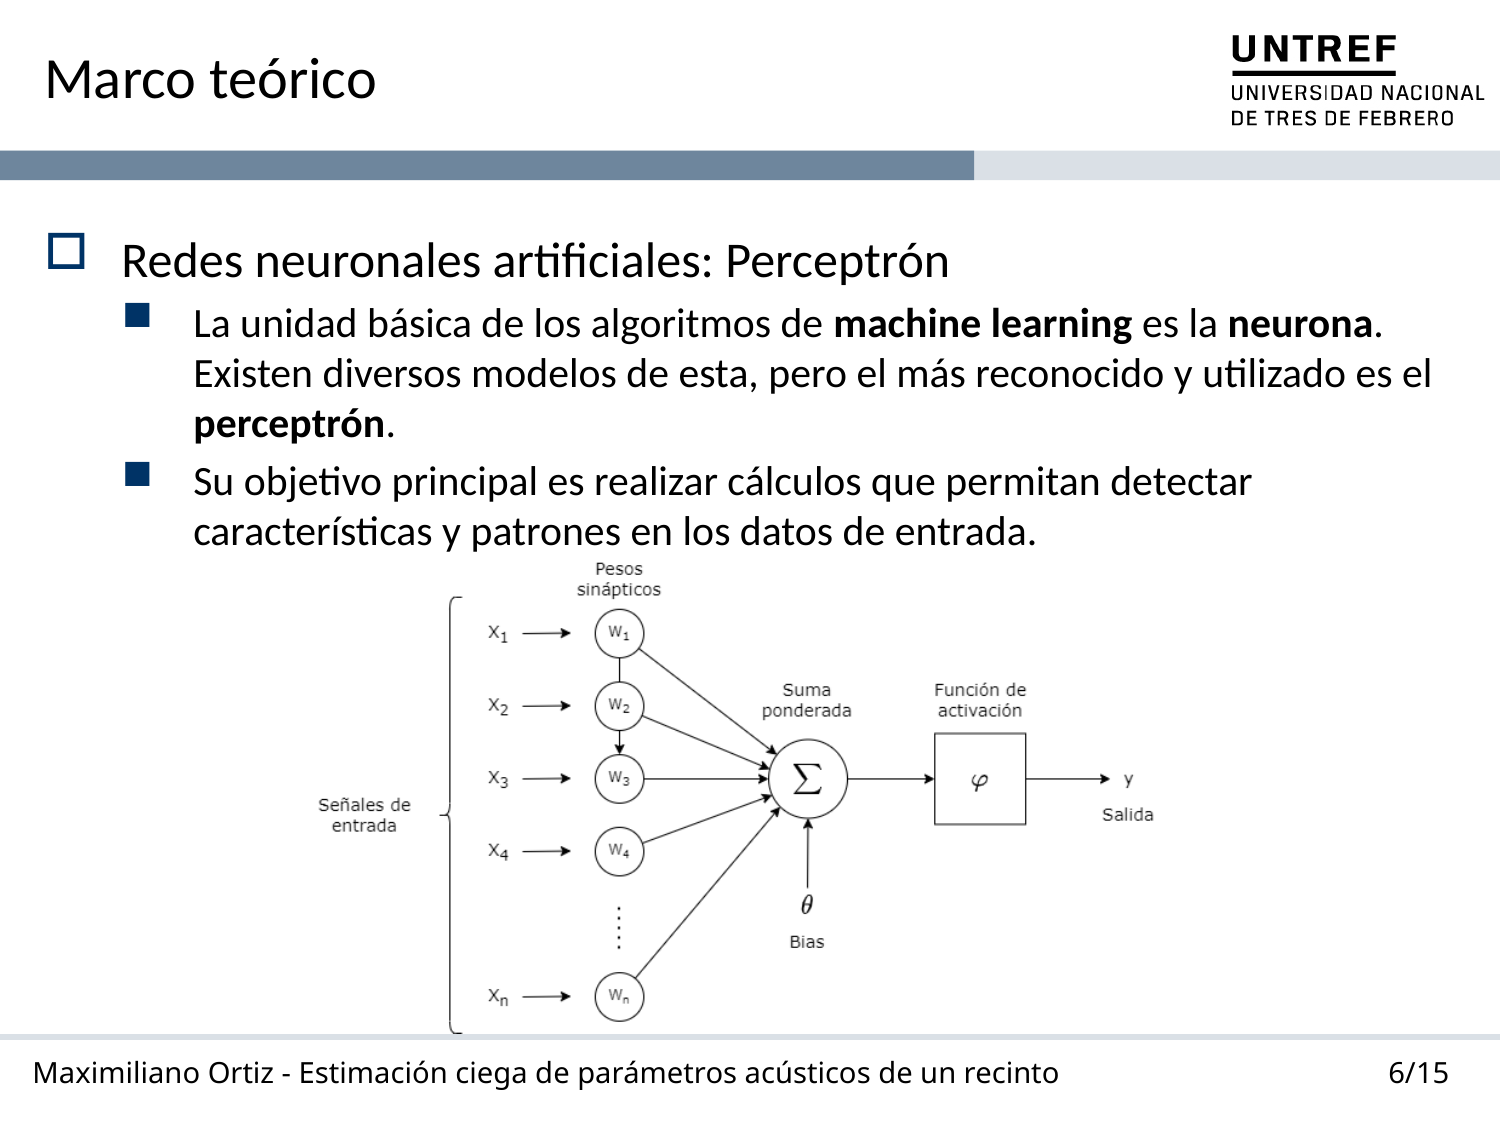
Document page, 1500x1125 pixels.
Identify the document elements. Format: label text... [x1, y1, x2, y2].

picture [1224, 31, 1495, 132]
text_box Maximiliano Ortiz - Estimación ciega de parámetros acústicos de un recinto [17, 1046, 1187, 1111]
picture [316, 558, 1184, 1035]
list Redes neuronales artificiales: Perceptrón La unidad básica de los algoritmos de machine learning es la neurona. Existen diversos modelos de esta, pero el más reconocido y utilizado es el perceptrón. Su objetivo principal es realizar cálculos que permitan detectar características y patrones en los datos de entrada. [29, 219, 1459, 1005]
text_box 6/15 [1187, 1046, 1465, 1111]
text_box [725, 537, 775, 556]
title Marco teórico [29, 14, 1211, 136]
